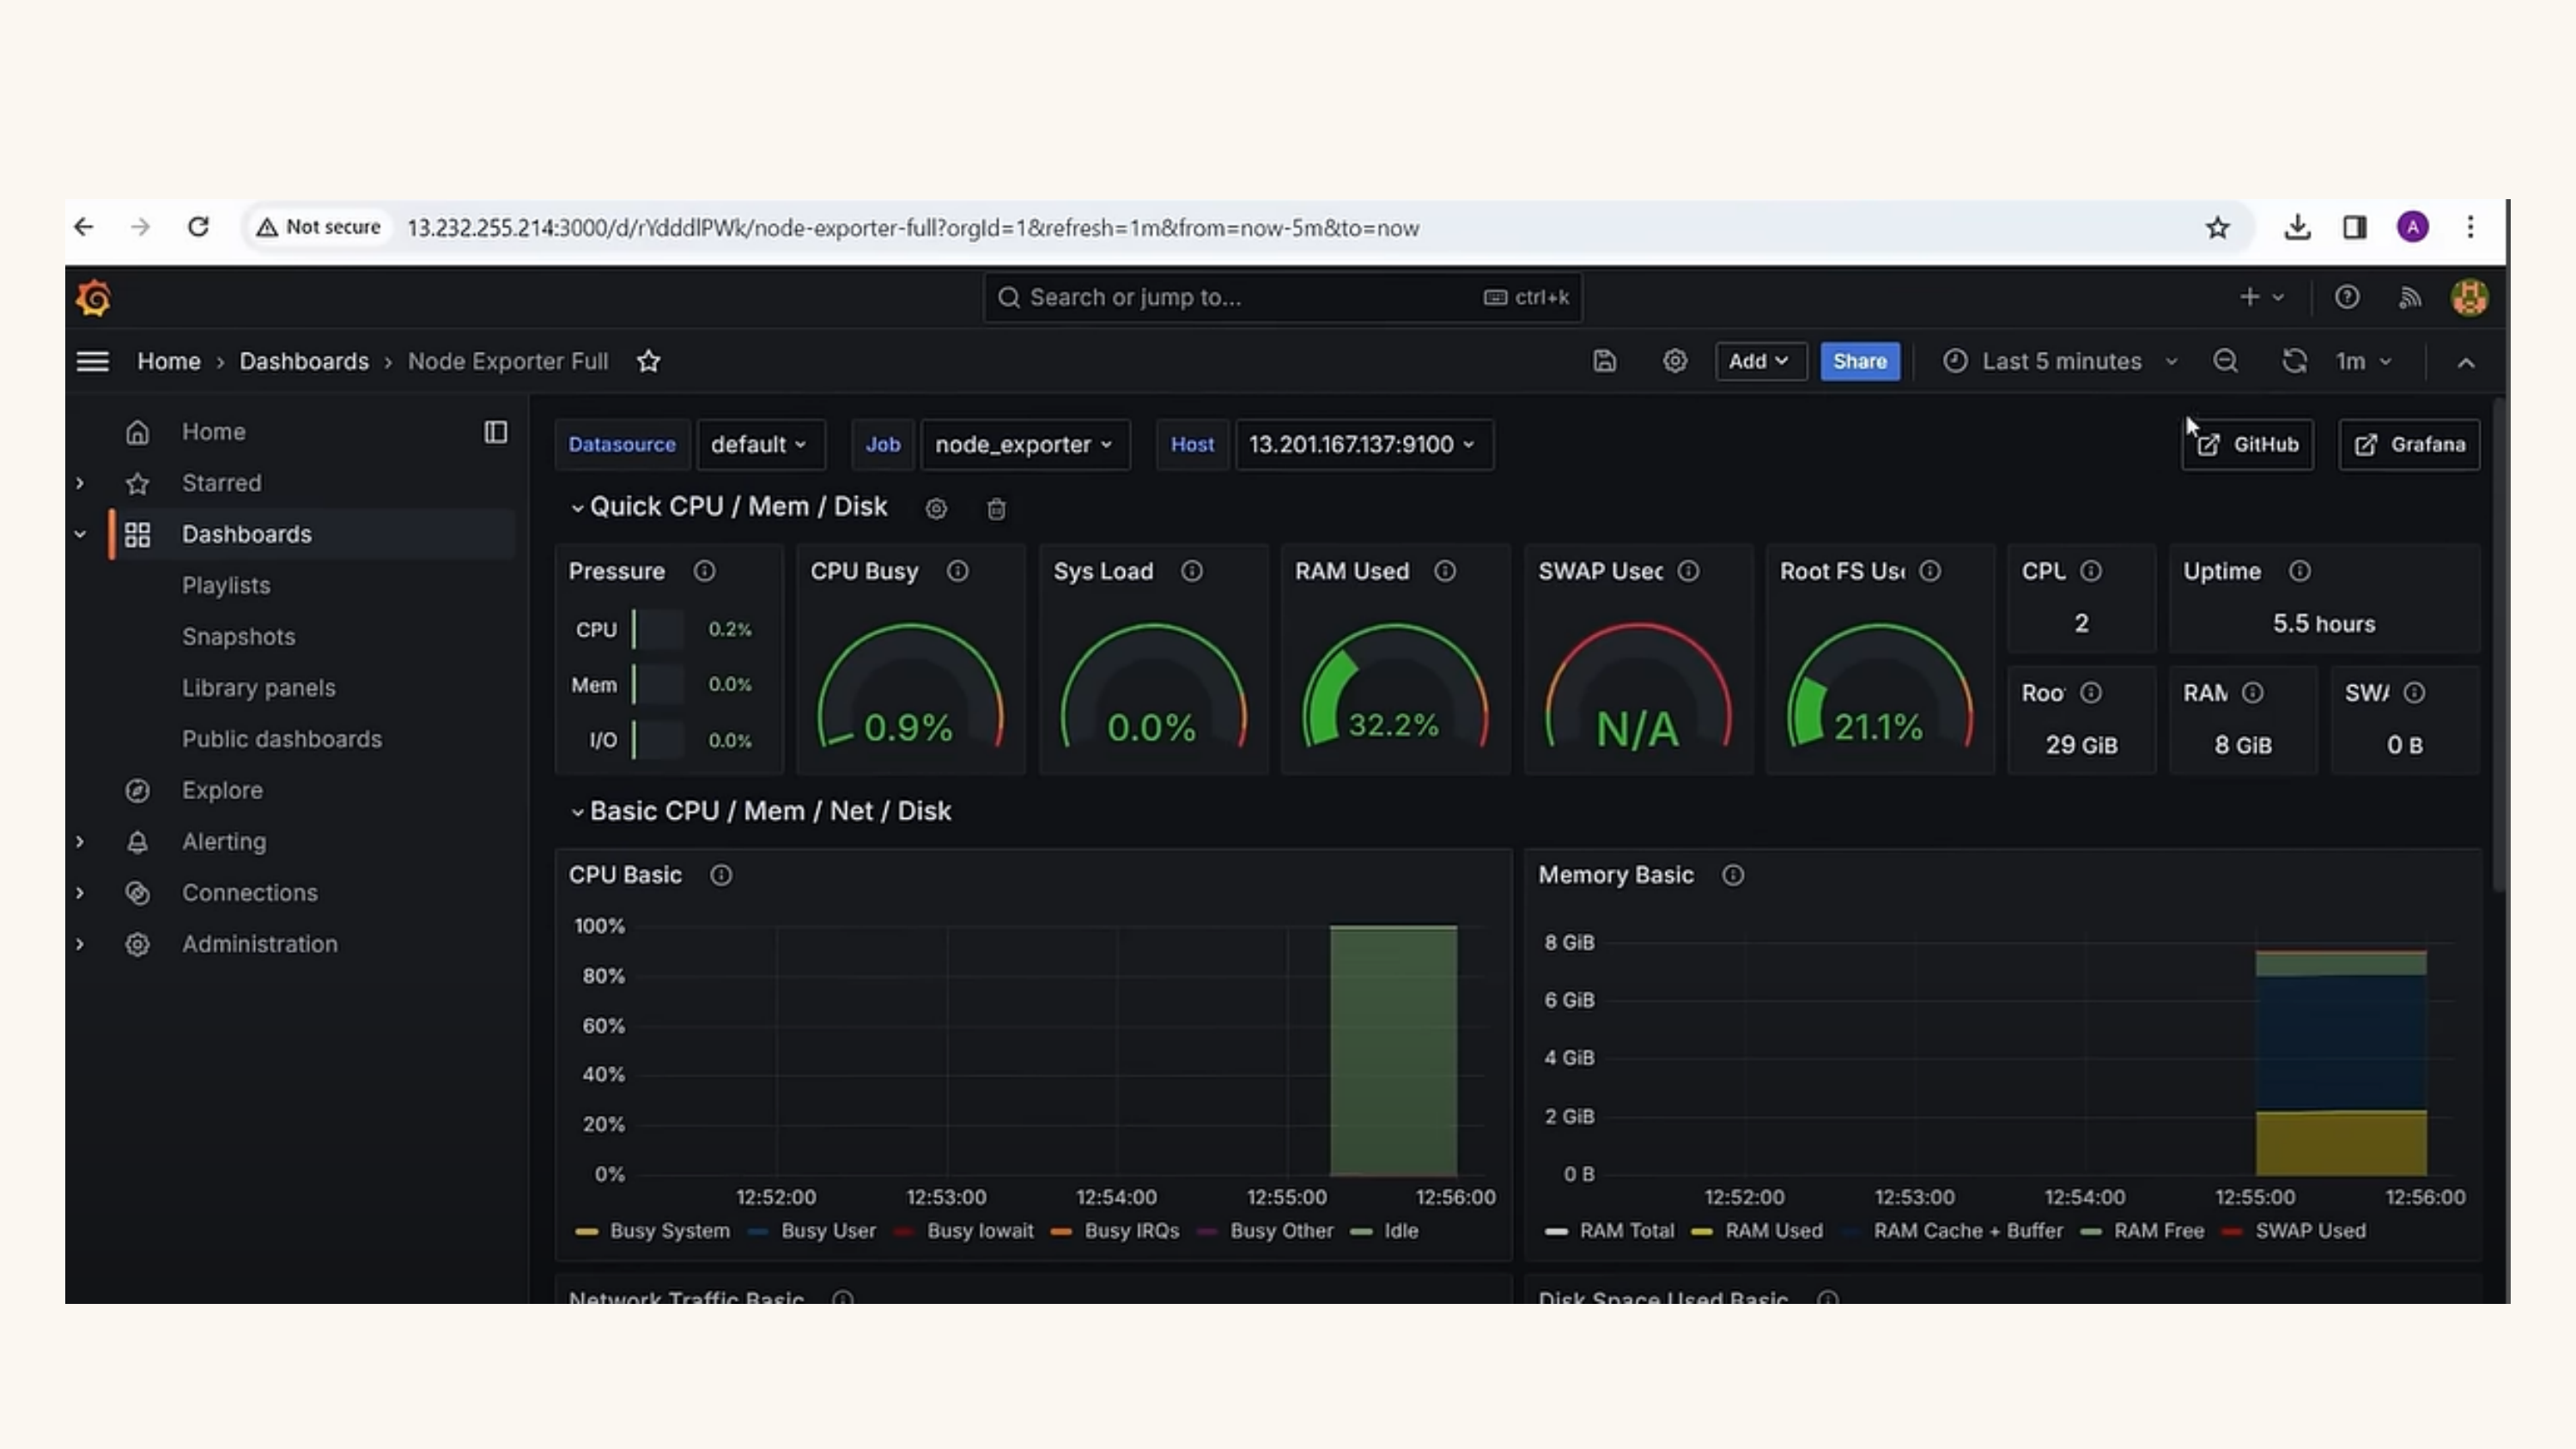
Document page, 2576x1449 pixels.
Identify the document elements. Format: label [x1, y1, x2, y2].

text_box [65, 199, 2511, 1304]
